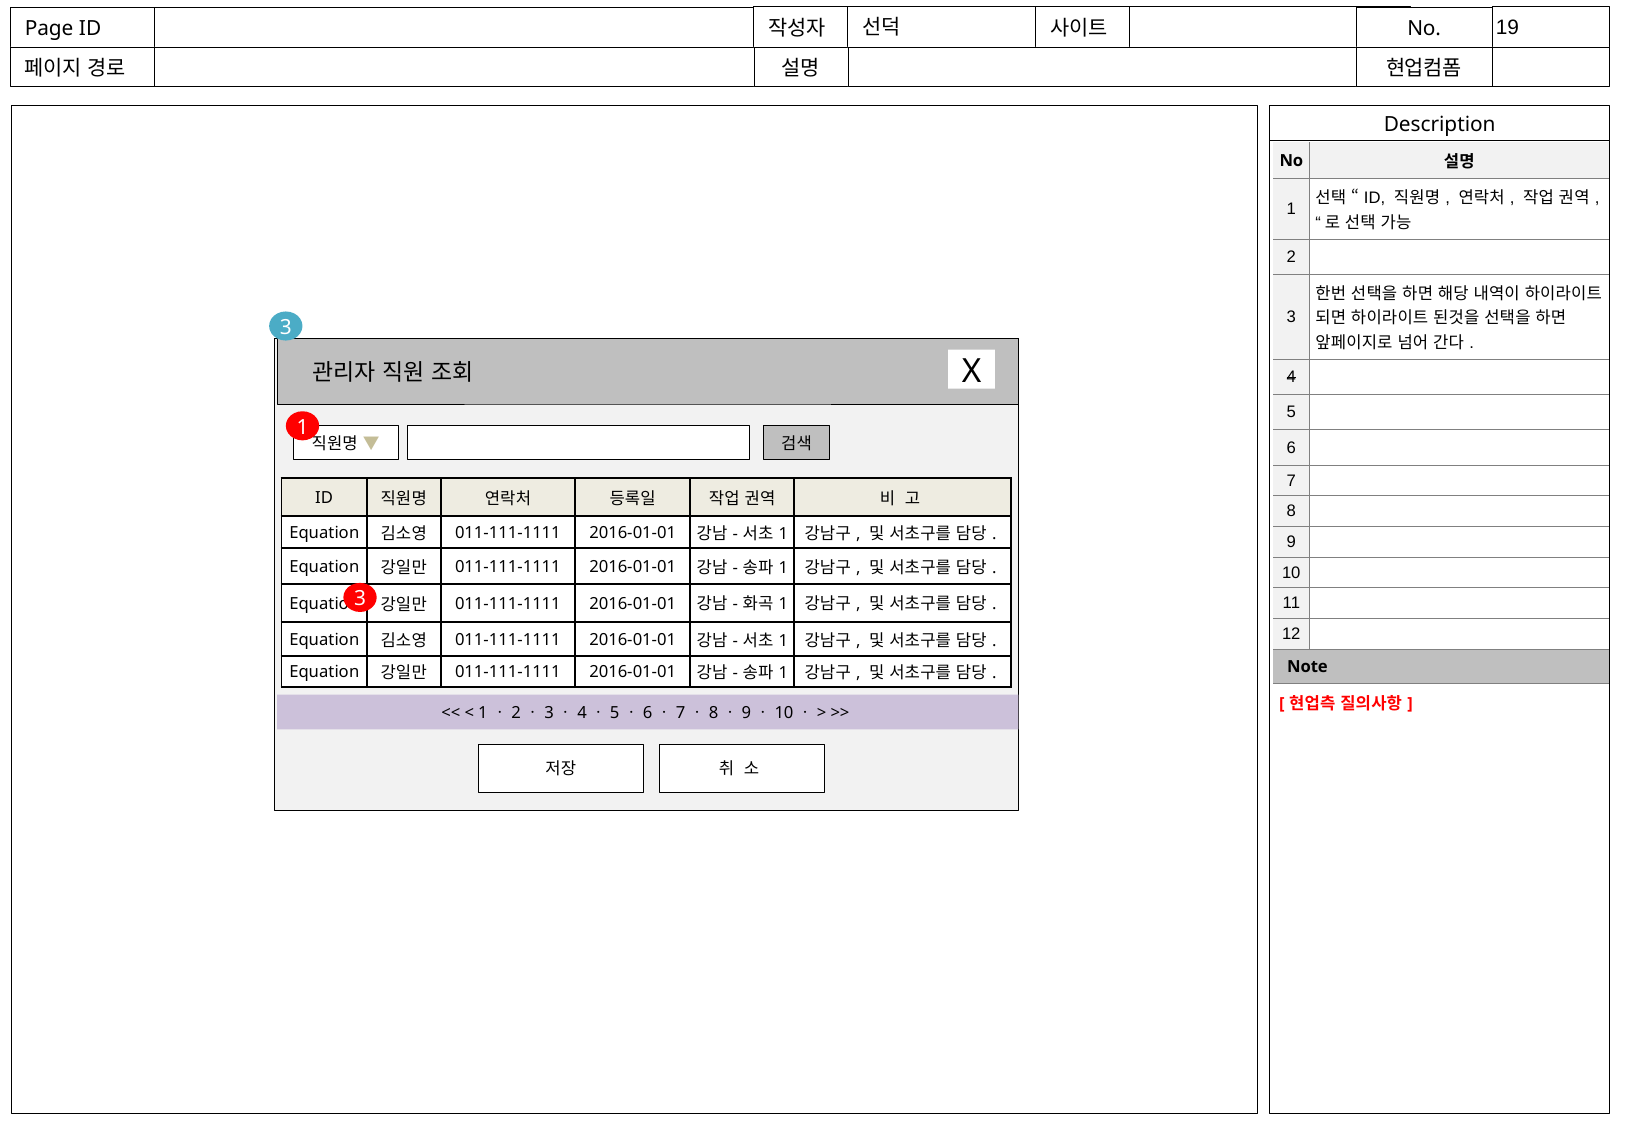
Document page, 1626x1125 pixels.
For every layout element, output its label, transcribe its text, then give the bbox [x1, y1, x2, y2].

table_cell 2 [1273, 240, 1309, 274]
table_cell Note [1273, 650, 1609, 683]
text_box 3 [267, 309, 305, 343]
table_cell 011-111-1111 [442, 623, 574, 655]
table_cell 12 [1273, 619, 1309, 649]
table_cell 강남-화곡1 [691, 585, 793, 621]
table_cell 9 [1273, 527, 1309, 557]
table_header 설명 [1310, 142, 1609, 178]
table_cell 2016-01-01 [576, 585, 689, 621]
table_cell 강일만 [368, 585, 440, 621]
table_cell 강남구, 및 서초구를 담당. [795, 657, 1010, 686]
table_cell 강남구, 및 서초구를 담당. [795, 623, 1010, 655]
table_cell 2016-01-01 [576, 623, 689, 655]
table_cell 11 [1273, 588, 1309, 618]
table_cell 김소영 [368, 623, 440, 655]
table_cell 강남구, 및 서초구를 담당. [795, 549, 1010, 583]
table_cell 강남구, 및 서초구를 담당. [795, 517, 1010, 547]
table_cell 강일만 [368, 657, 440, 686]
text_box 관리자 직원 조회 [297, 349, 490, 392]
text_box 3 [341, 580, 379, 615]
table_cell Equation [282, 623, 366, 655]
table_cell 한번 선택을 하면 해당 내역이 하이라이트 되면 하이라이트 된것을 선택을 하면 앞페이지로 넘어 간다. [1310, 275, 1609, 359]
table_cell 강남-송파1 [691, 657, 793, 686]
table_cell 김소영 [368, 517, 440, 547]
table_cell 2016-01-01 [576, 517, 689, 547]
table_cell Equation [282, 585, 366, 621]
table_cell [1310, 430, 1609, 465]
table_cell 2016-01-01 [576, 549, 689, 583]
table_cell [1310, 619, 1609, 649]
table_cell [1310, 395, 1609, 429]
table_cell [현업측 질의사항] [1273, 684, 1609, 879]
table_cell Equation [282, 517, 366, 547]
table_header 비 고 [795, 479, 1010, 515]
table_cell 011-111-1111 [442, 517, 574, 547]
text_box 저장 [476, 742, 646, 794]
table_cell 강일만 [368, 549, 440, 583]
table_cell 6 [1273, 430, 1309, 465]
table_cell 2016-01-01 [576, 657, 689, 686]
table_cell 5 [1273, 395, 1309, 429]
table_cell 011-111-1111 [442, 585, 574, 621]
table_cell 8 [1273, 496, 1309, 526]
table_header No [1273, 142, 1309, 178]
table_header 작업 권역 [691, 479, 793, 515]
table_header 직원명 [368, 479, 440, 515]
table_cell 011-111-1111 [442, 657, 574, 686]
table_cell [1310, 240, 1609, 274]
table_header ID [282, 479, 366, 515]
text_box [275, 336, 1020, 406]
table_cell Equation [282, 657, 366, 686]
table_cell 7 [1273, 466, 1309, 495]
table_cell 4 [1273, 360, 1309, 394]
table_cell [1310, 360, 1609, 394]
text_box 1 [283, 409, 322, 443]
table_header 연락처 [442, 479, 574, 515]
table_cell 강남구, 및 서초구를 담당. [795, 585, 1010, 621]
text_box X [946, 347, 997, 391]
text_box 직원명 ▼ [291, 424, 400, 461]
text_box 검색 [762, 424, 832, 461]
table_cell [1310, 588, 1609, 618]
table_cell [1310, 527, 1609, 557]
text_box [272, 339, 1020, 813]
table_header 등록일 [576, 479, 689, 515]
table_cell [1310, 558, 1609, 587]
table_cell 선택 “ID, 직원명, 연락처, 작업 권역, “로 선택 가능 [1310, 179, 1609, 239]
text_box 취 소 [657, 742, 826, 794]
table_cell [1310, 466, 1609, 495]
table_cell 강남-서초1 [691, 517, 793, 547]
table_cell 10 [1273, 558, 1309, 587]
table_cell Equation [282, 549, 366, 583]
table_cell 011-111-1111 [442, 549, 574, 583]
table_cell 강남-서초1 [691, 623, 793, 655]
text_box [405, 424, 752, 461]
text_box << < 1ㆍ2ㆍ3ㆍ4ㆍ5ㆍ6ㆍ7ㆍ8ㆍ9ㆍ10ㆍ> >> [277, 694, 1019, 730]
table_cell 강남-송파1 [691, 549, 793, 583]
table_cell 1 [1273, 179, 1309, 239]
table_cell [1310, 496, 1609, 526]
table_cell 3 [1273, 275, 1309, 359]
